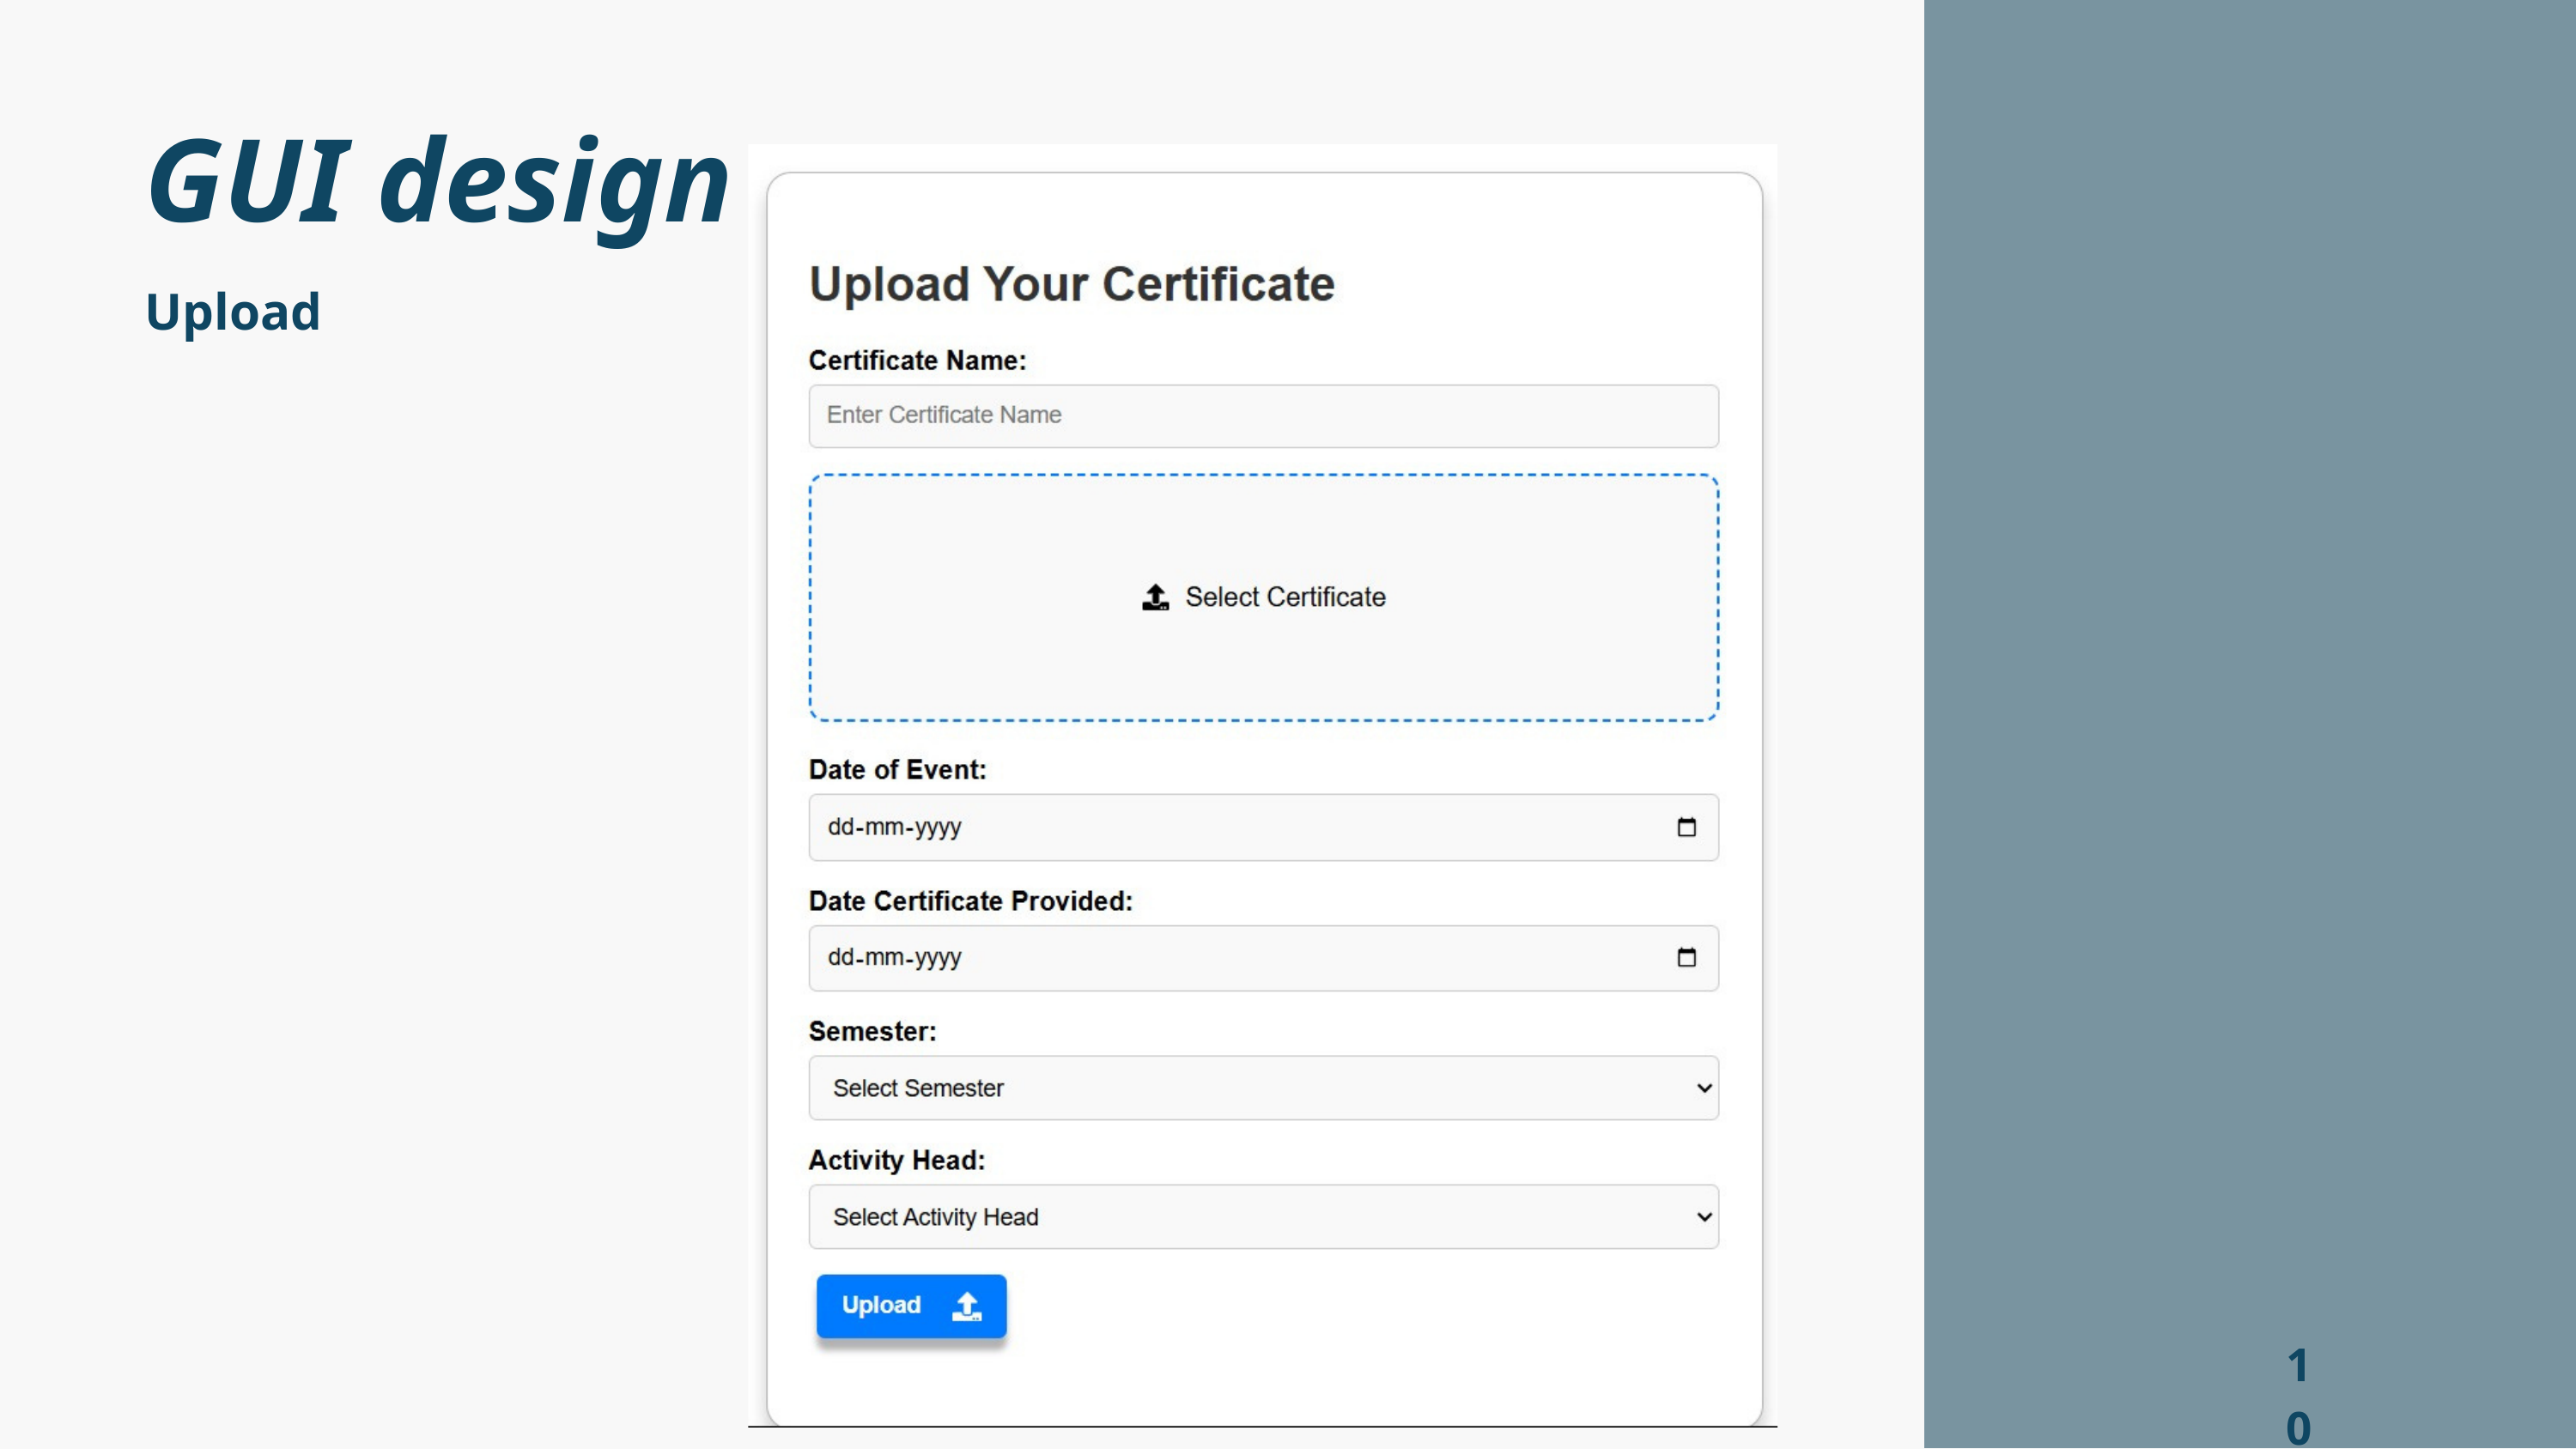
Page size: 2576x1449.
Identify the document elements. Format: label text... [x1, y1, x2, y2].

text_box GUI design [144, 84, 949, 246]
text_box [748, 144, 1778, 1428]
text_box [1923, 0, 2576, 1449]
text_box Upload [144, 270, 1628, 340]
